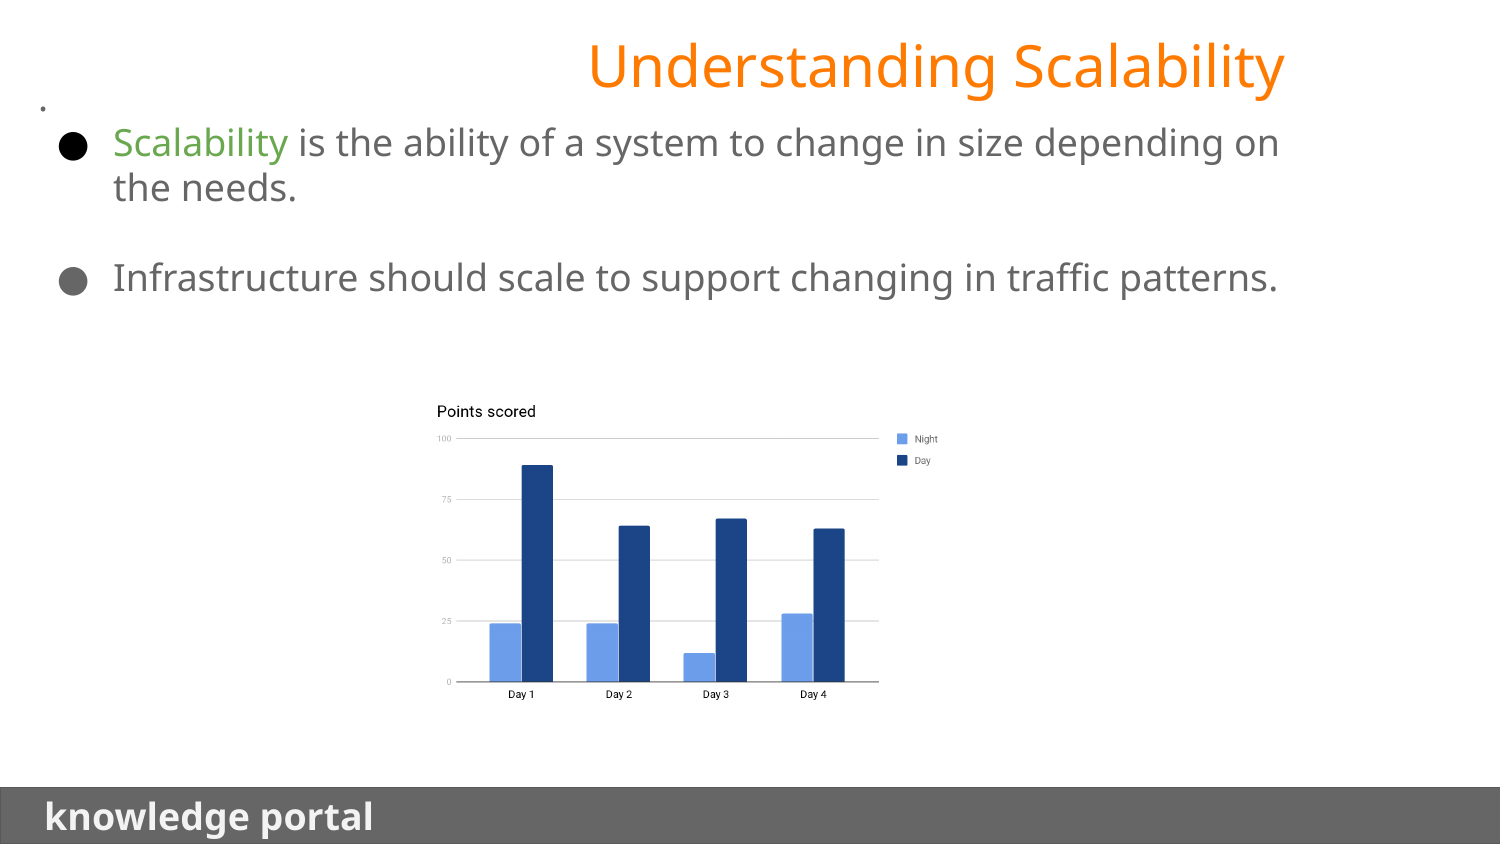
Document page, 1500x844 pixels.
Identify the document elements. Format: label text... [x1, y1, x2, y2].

subtitle Understanding Scalability [23, 14, 1436, 71]
text_box knowledge portal [0, 787, 1500, 844]
picture [419, 385, 955, 717]
text_box . Scalability is the ability of a system to change in size depending on the needs. Infrastructure should scale to support changing in traffic patterns. [23, 367, 1351, 491]
